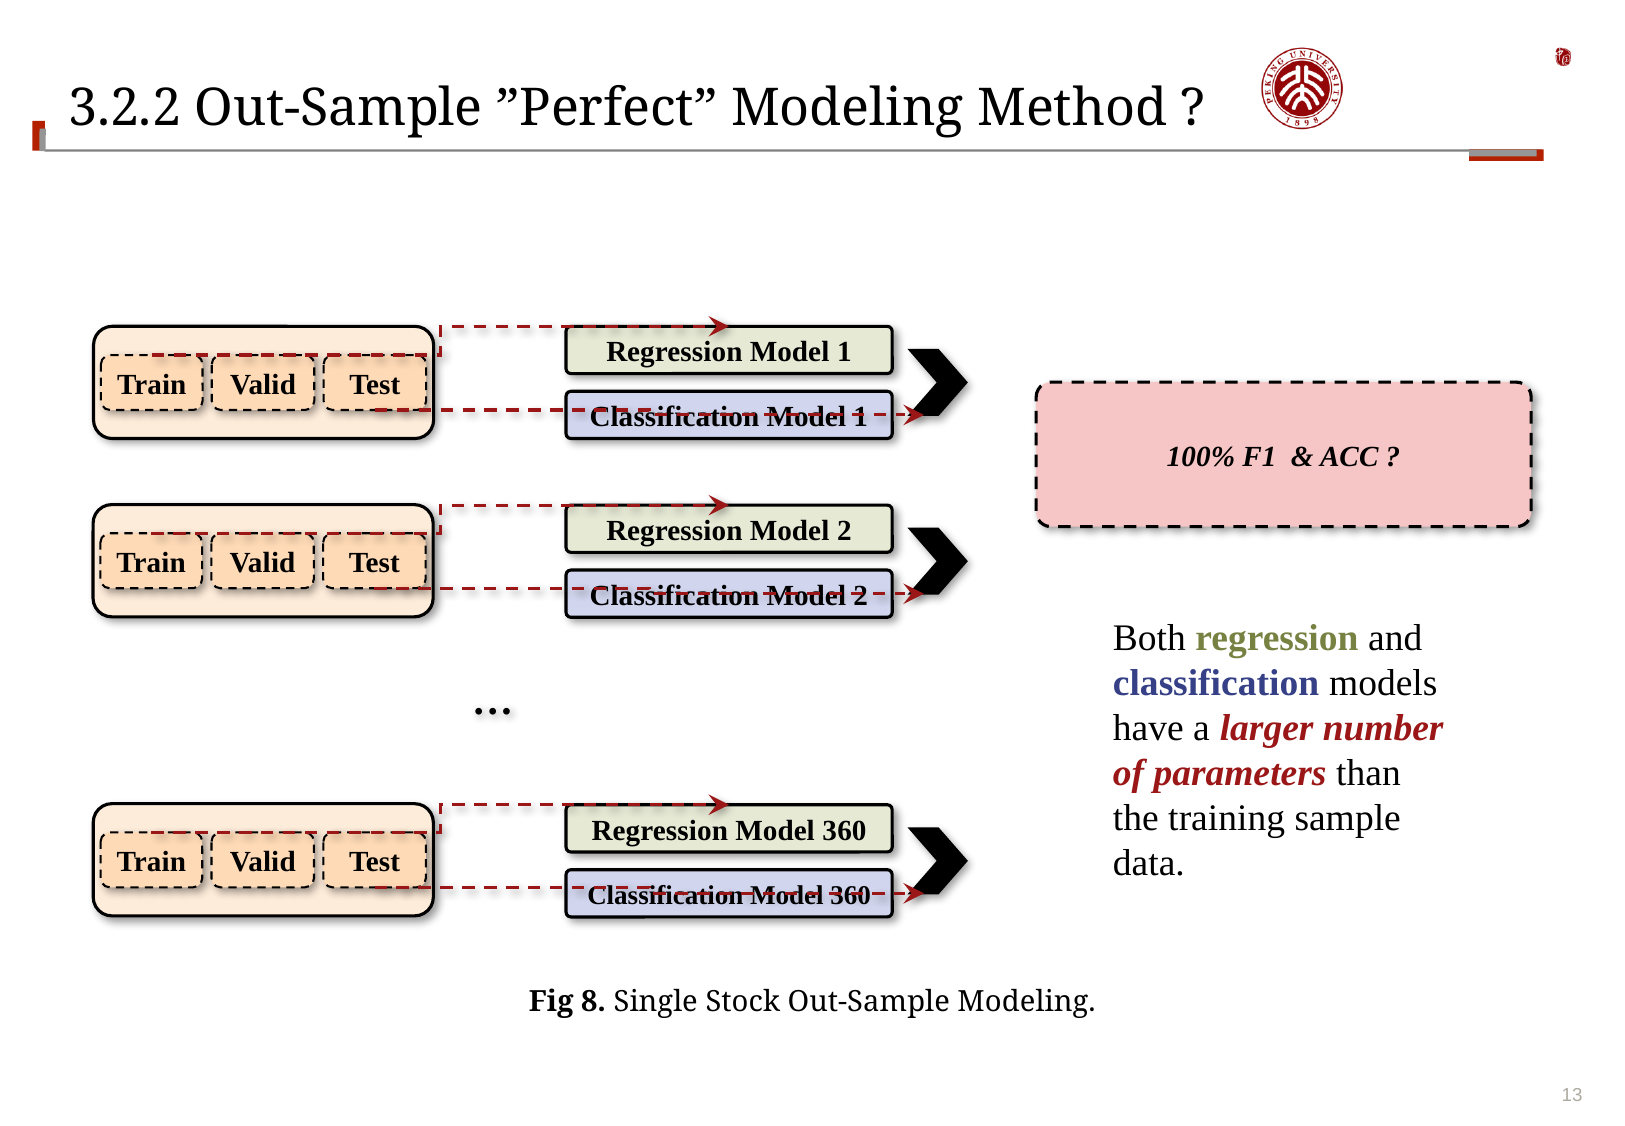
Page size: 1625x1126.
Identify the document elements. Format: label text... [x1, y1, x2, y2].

title 3.2.2 Out-Sample ”Perfect” Modeling Method ? [67, 60, 1256, 150]
picture [1259, 31, 1581, 141]
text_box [92, 326, 1532, 1018]
